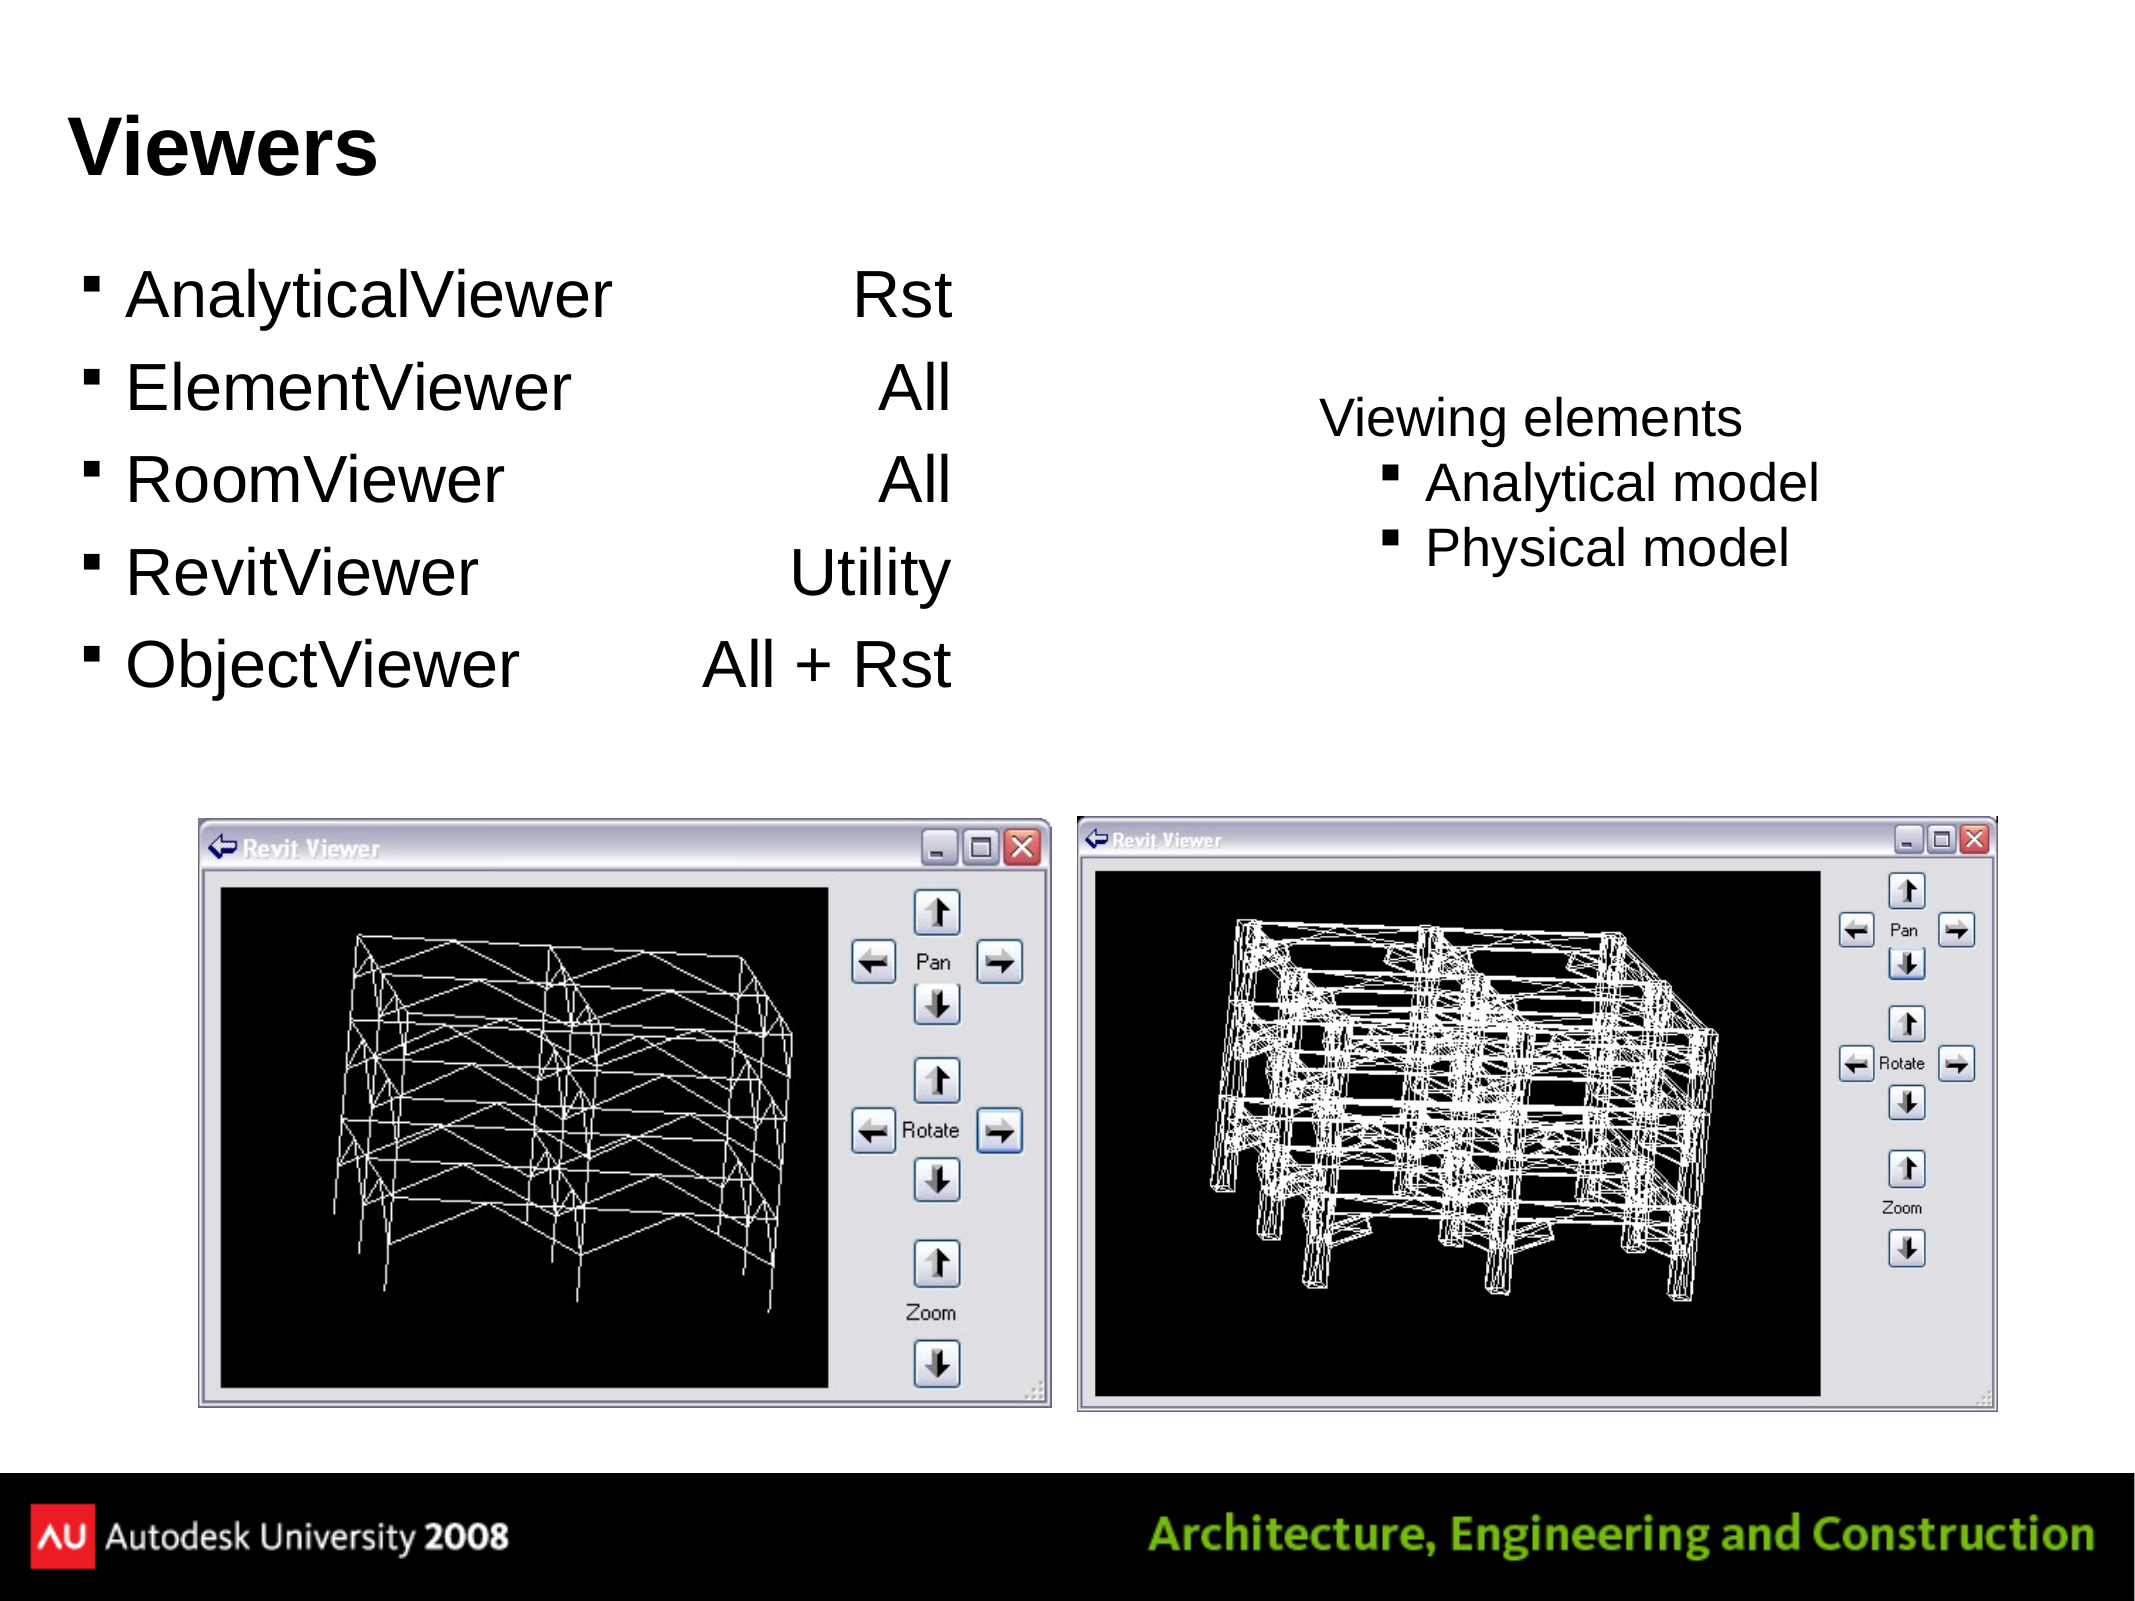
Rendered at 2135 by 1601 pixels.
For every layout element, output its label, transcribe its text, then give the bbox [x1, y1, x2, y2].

picture [1077, 815, 1998, 1413]
list AnalyticalViewer Rst ElementViewer All RoomViewer All RevitViewer Utility ObjectViewer All + Rst [72, 250, 1081, 753]
picture [0, 1473, 2135, 1601]
text_box Viewing elements Analytical model Physical model [1304, 375, 1893, 585]
title Viewers [66, 59, 2028, 226]
picture [197, 818, 1053, 1408]
